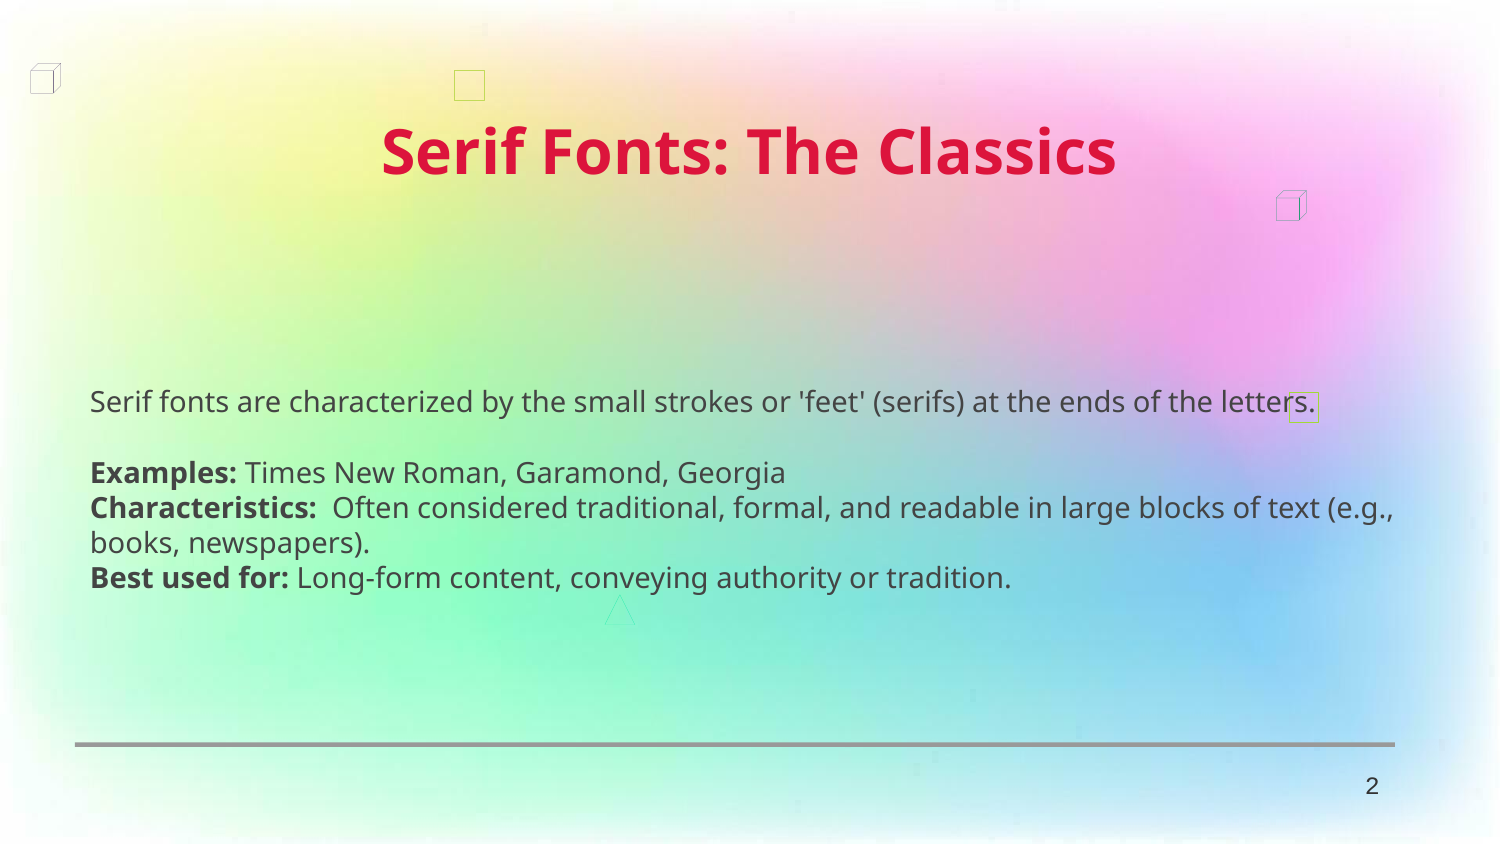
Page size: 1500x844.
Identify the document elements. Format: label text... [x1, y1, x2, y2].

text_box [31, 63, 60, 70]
picture [0, 0, 1500, 844]
text_box Serif Fonts: The Classics [74, 74, 1425, 225]
text_box [454, 70, 484, 74]
text_box Serif fonts are characterized by the small strokes or 'feet' (serifs) at the ends of the letters. Examples: Times New Roman, Garamond, Georgia Characteristics: Often considered traditional, formal, and readable in large blocks of text (e.g., books, newspapers). Best used for: Long-form content, conveying authority or tradition. [74, 270, 1425, 777]
text_box [30, 63, 61, 94]
text_box [74, 742, 1395, 747]
